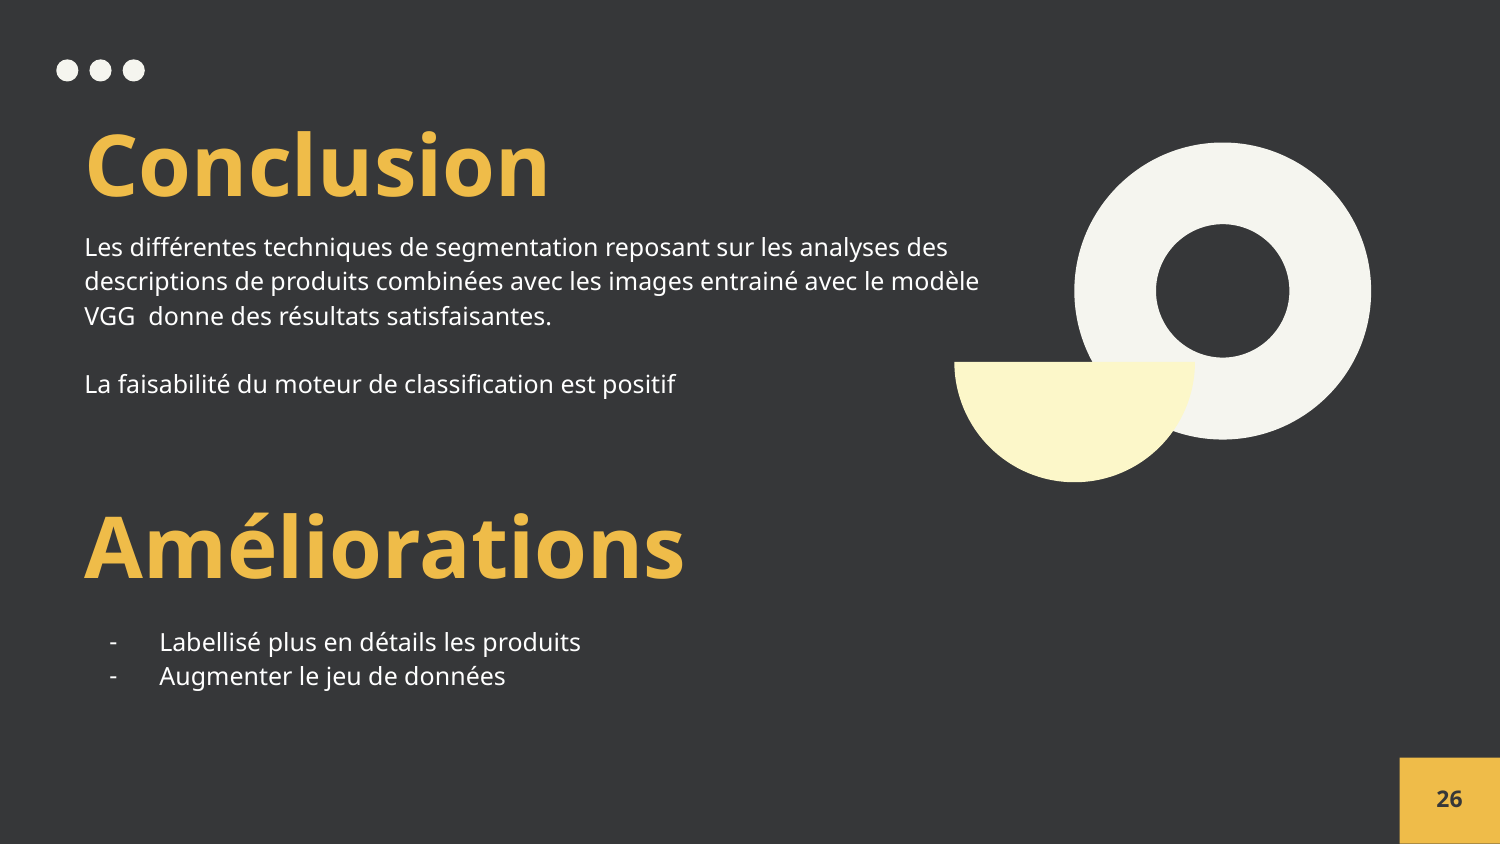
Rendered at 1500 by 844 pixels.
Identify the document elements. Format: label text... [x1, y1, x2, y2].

slide_number ‹#› [1399, 757, 1500, 844]
title Améliorations [84, 499, 996, 603]
title Conclusion [84, 116, 996, 221]
subtitle Labellisé plus en détails les produits Augmenter le jeu de données [84, 621, 996, 735]
subtitle Les différentes techniques de segmentation reposant sur les analyses des descriptions de produits combinées avec les images entrainé avec le modèle VGG donne des résultats satisfaisantes. La faisabilité du moteur de classification est positif [84, 226, 996, 466]
